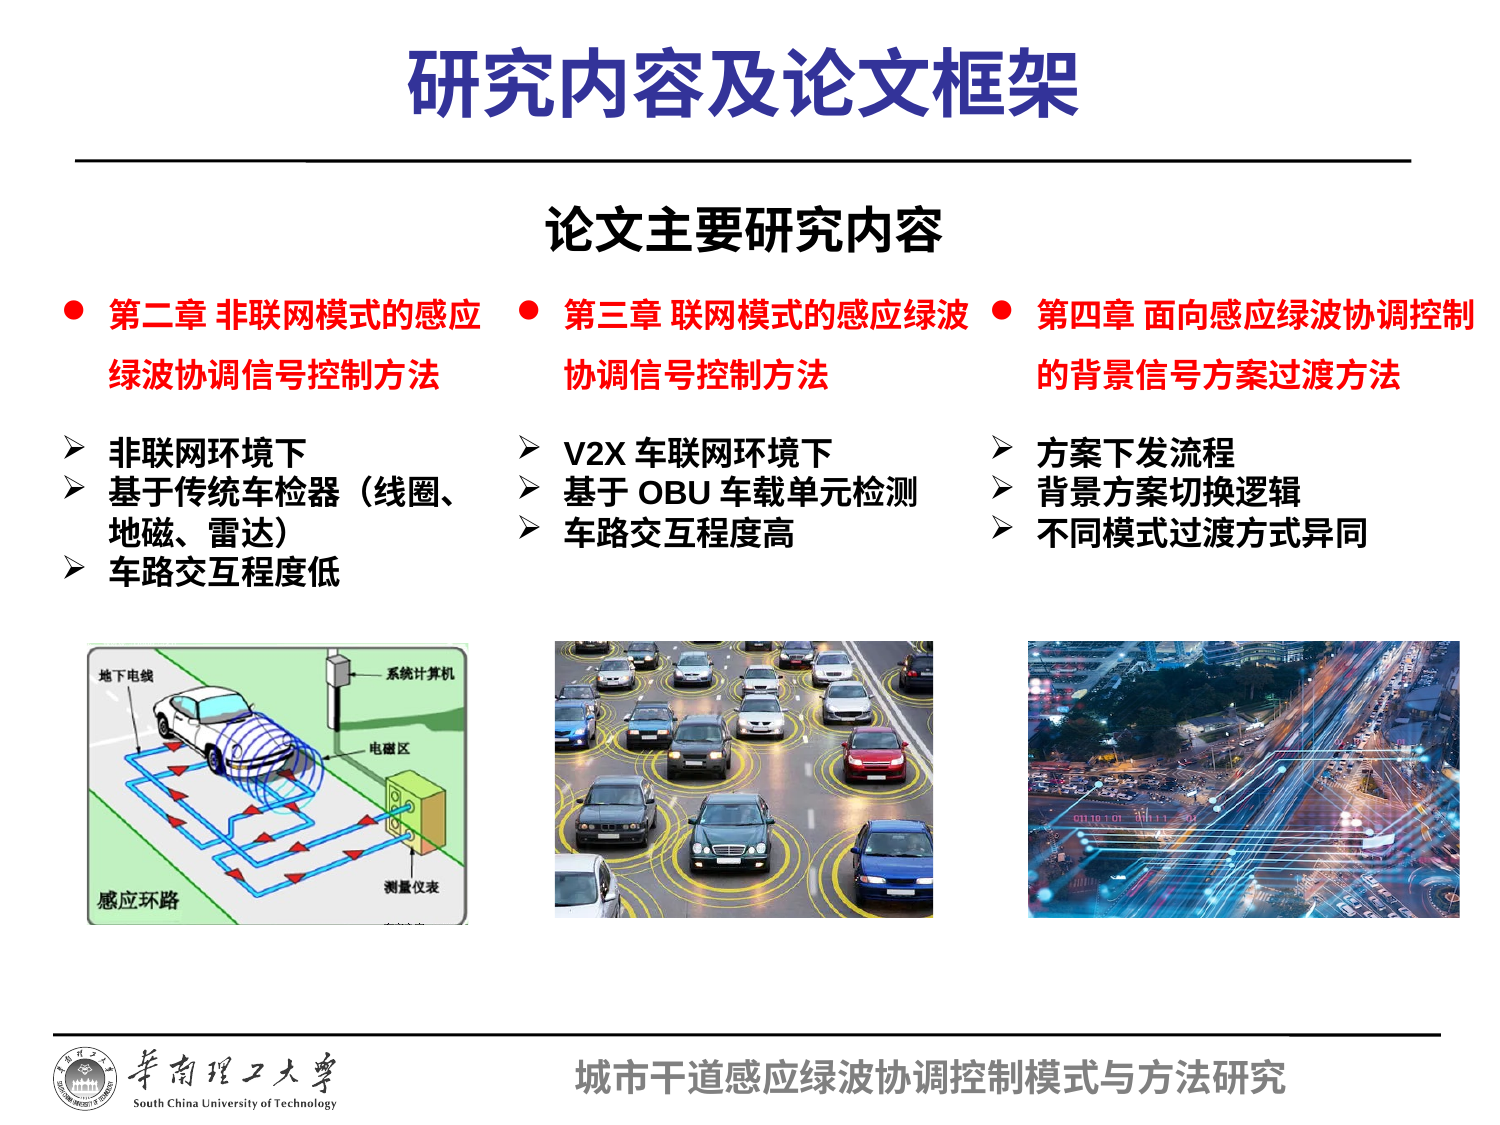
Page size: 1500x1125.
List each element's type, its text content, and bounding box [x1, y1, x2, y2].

text_box 第三章 联网模式的感应绿波协调信号控制方法 V2X车联网环境下 基于OBU车载单元检测 车路交互程度高 [501, 267, 974, 559]
text_box 论文主要研究内容 [64, 160, 1424, 267]
picture [86, 643, 469, 925]
text_box 第四章 面向感应绿波协调控制的背景信号方案过渡方法 方案下发流程 背景方案切换逻辑 不同模式过渡方式异同 [974, 267, 1500, 559]
text_box 第二章 非联网模式的感应绿波协调信号控制方法 非联网环境下 基于传统车检器（线圈、地磁、雷达） 车路交互程度低 [46, 267, 509, 599]
picture [554, 641, 934, 918]
title 研究内容及论文框架 [76, 6, 1412, 157]
picture [1027, 641, 1460, 919]
